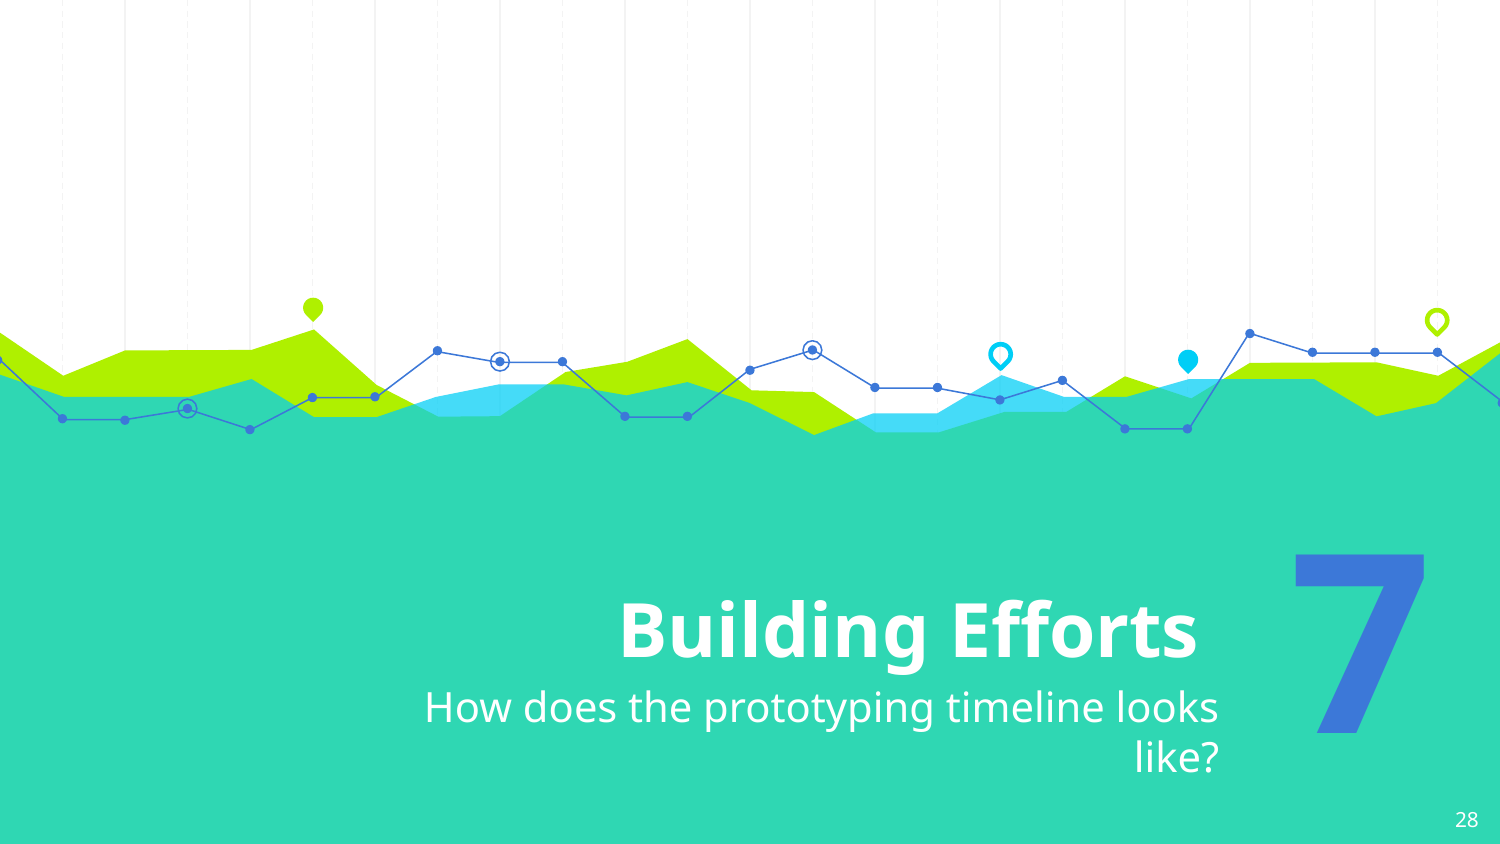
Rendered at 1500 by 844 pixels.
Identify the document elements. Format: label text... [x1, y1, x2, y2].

slide_number 28 [1403, 791, 1494, 844]
title Building Efforts [378, 497, 1235, 665]
subtitle How does the prototyping timeline looks like? [337, 665, 1216, 795]
text_box 7 [1216, 600, 1500, 799]
